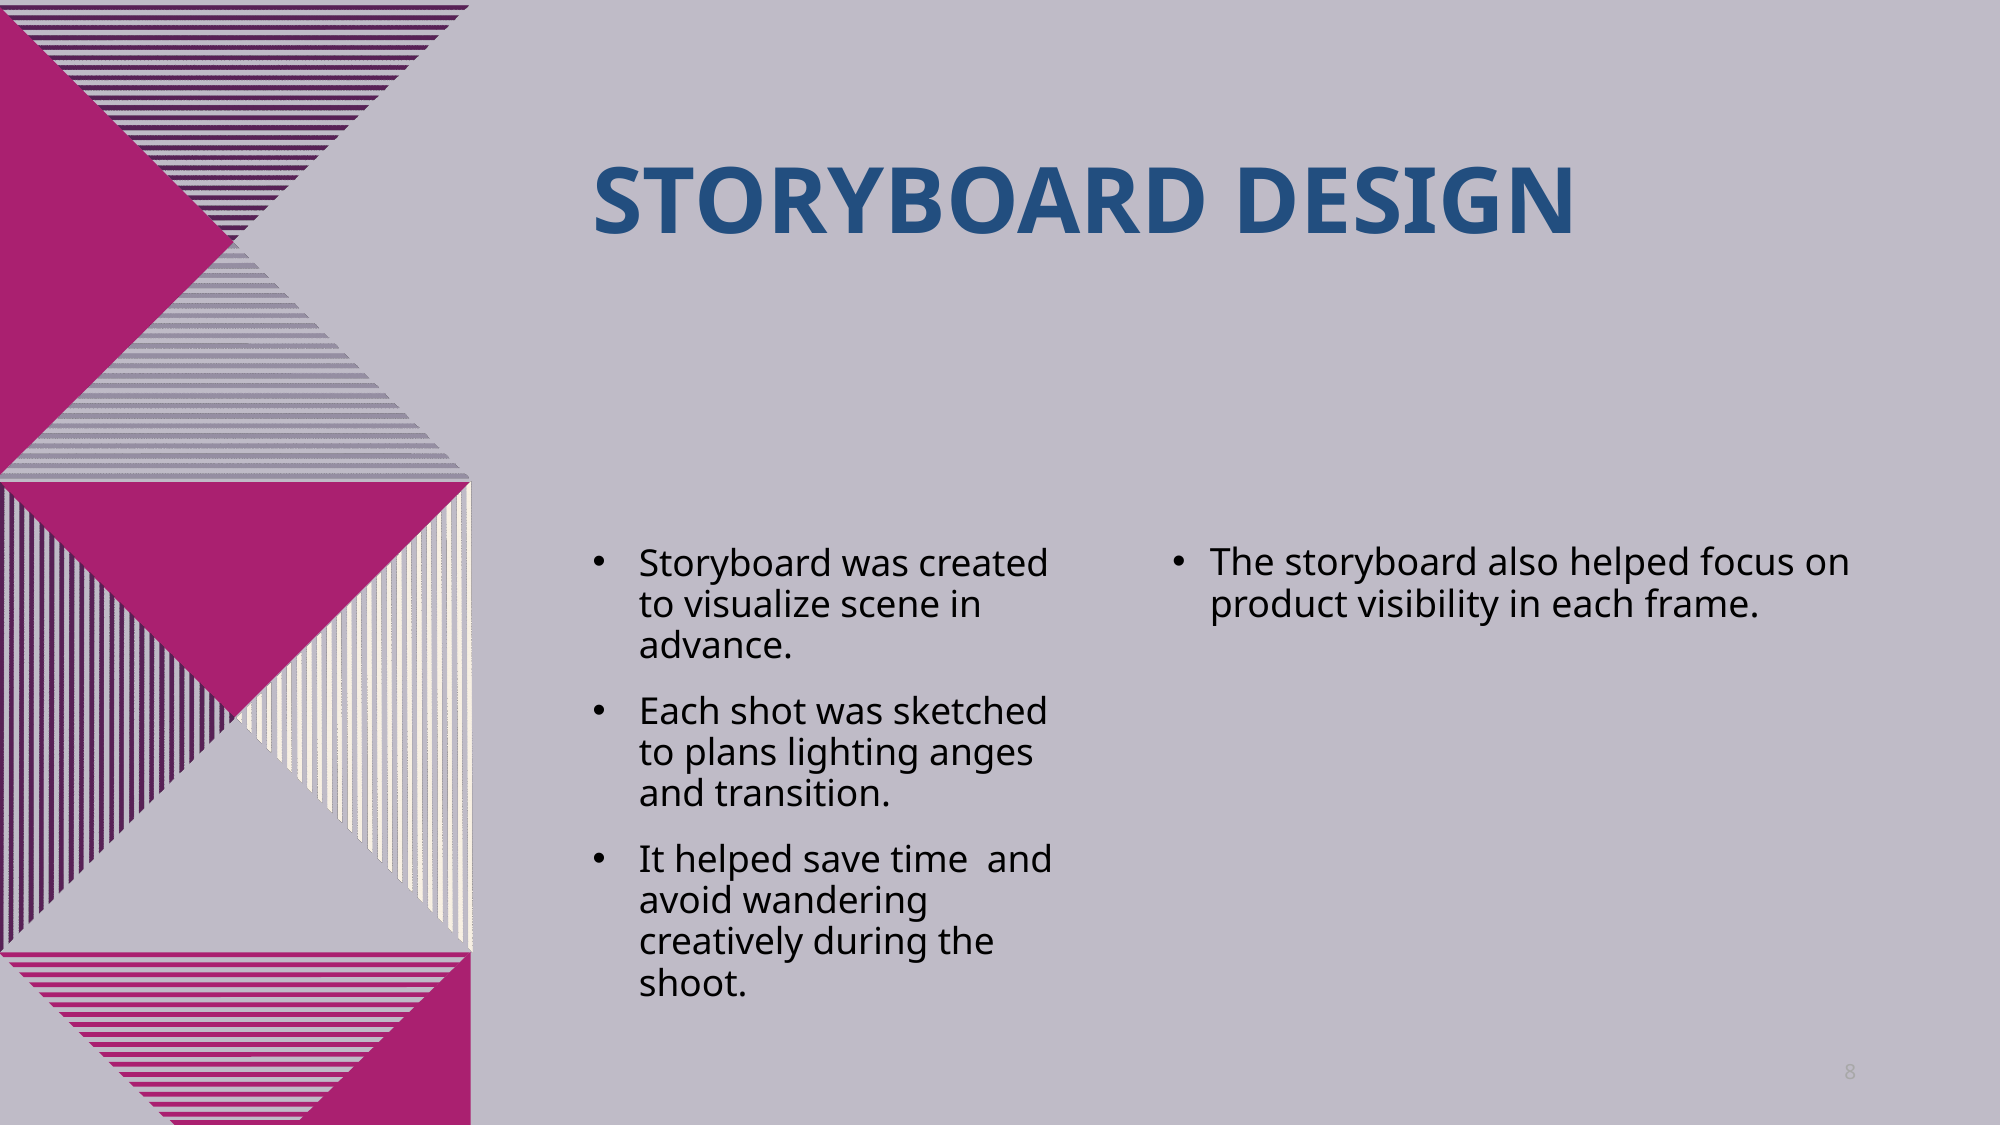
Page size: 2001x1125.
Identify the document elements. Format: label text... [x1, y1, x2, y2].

list The storyboard also helped focus on product visibility in each frame. ​ [1119, 533, 1872, 1027]
list Storyboard was created to visualize scene in advance.​ Each shot was sketched to plans lighting anges and transition. It helped save time and avoid wandering creatively during the shoot. [577, 534, 1069, 1028]
picture [0, 483, 234, 951]
picture [236, 481, 577, 952]
title Storyboard Design [577, 146, 1872, 482]
slide_number 8 [1796, 1042, 1872, 1103]
picture [0, 242, 469, 482]
picture [0, 0, 468, 241]
